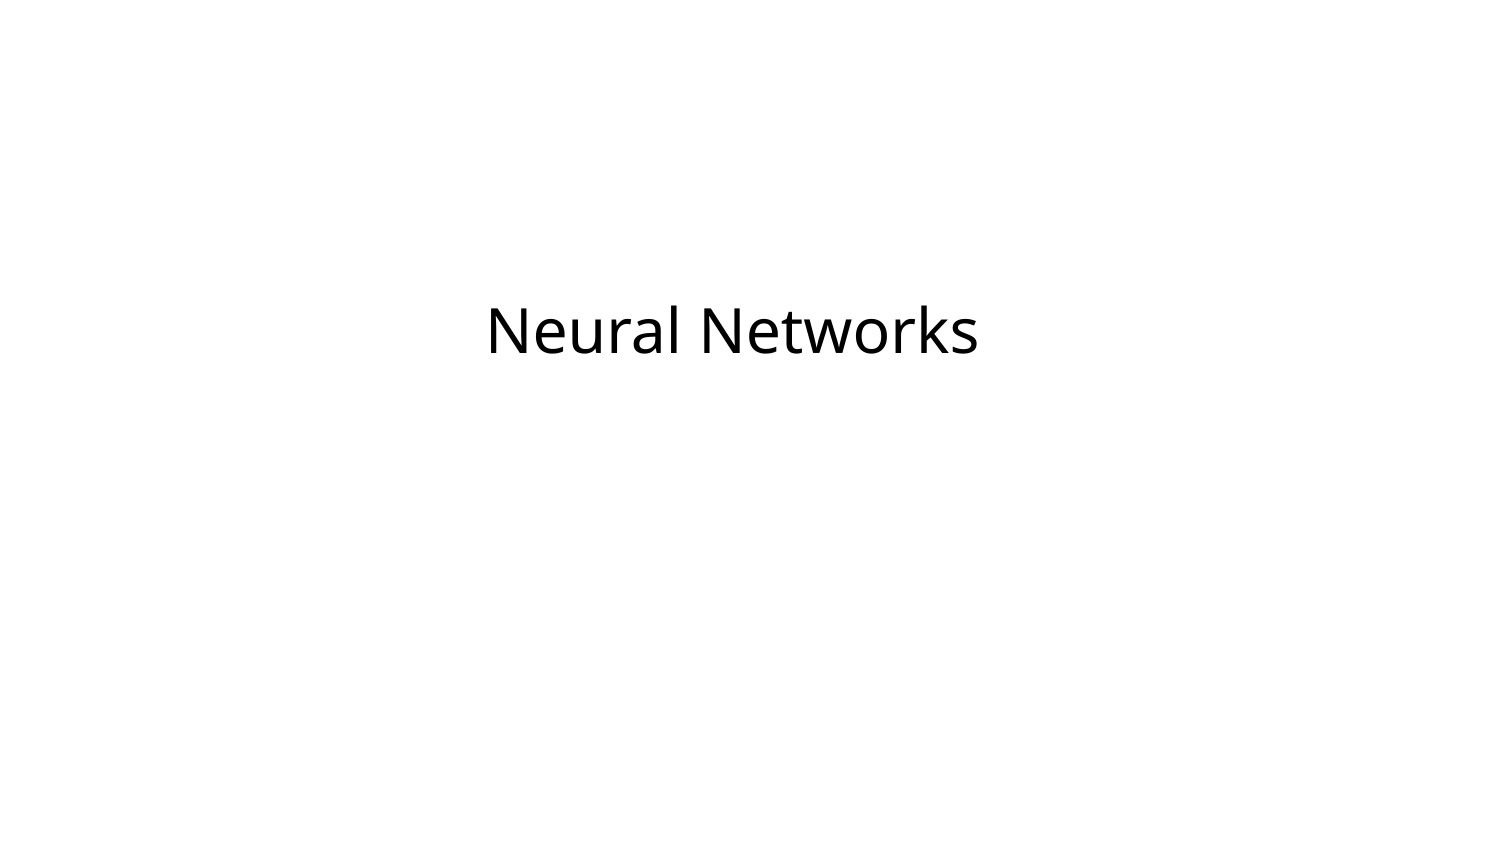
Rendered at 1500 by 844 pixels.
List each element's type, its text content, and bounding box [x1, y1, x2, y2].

subtitle Neural Networks [33, 264, 1432, 395]
